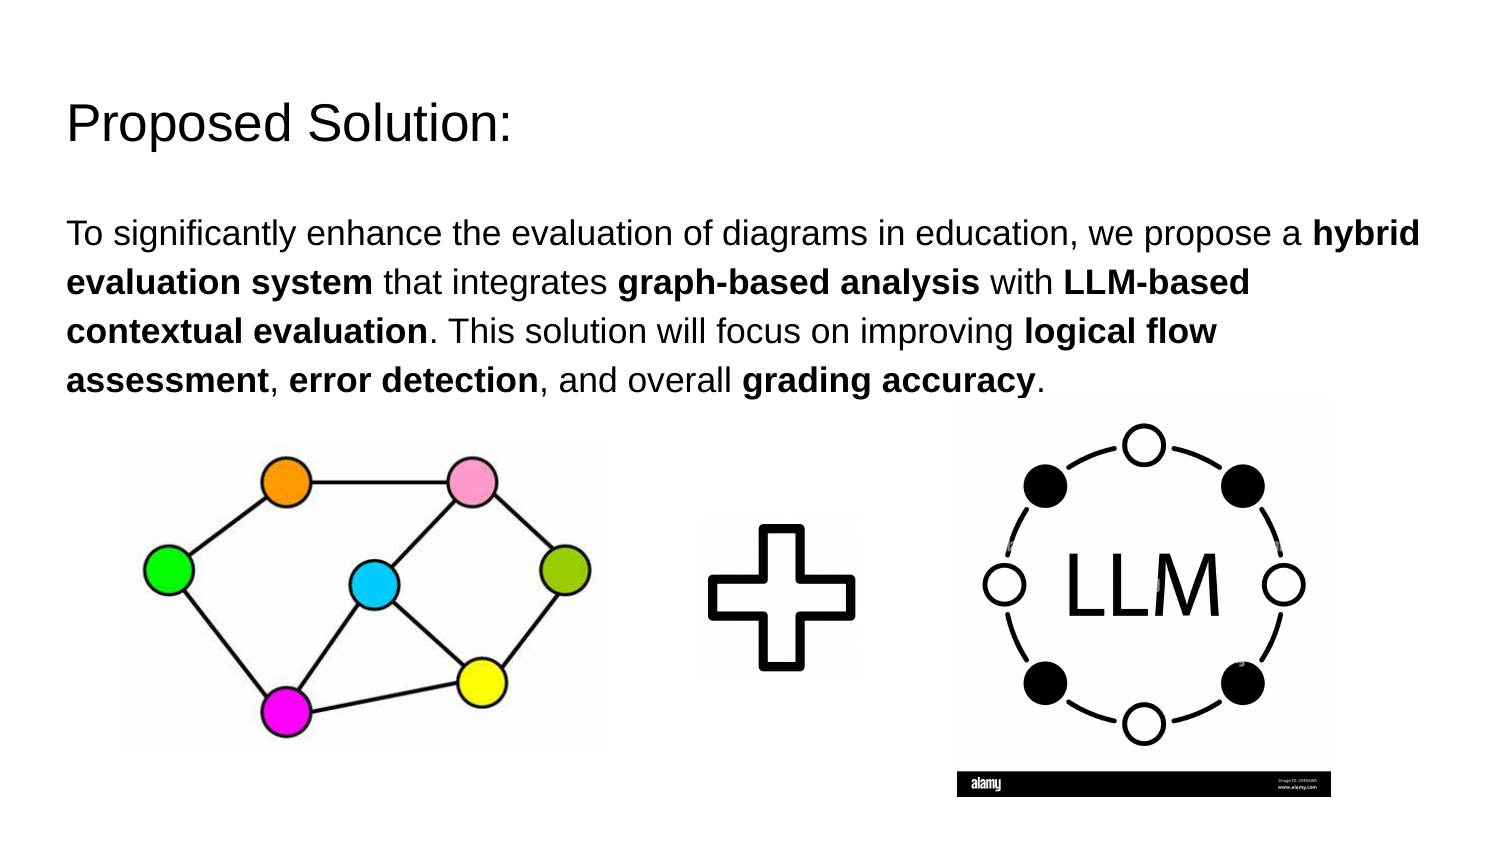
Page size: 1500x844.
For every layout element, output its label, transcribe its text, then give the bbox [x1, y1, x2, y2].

picture [957, 398, 1331, 797]
list To significantly enhance the evaluation of diagrams in education, we propose a hybrid evaluation system that integrates graph-based analysis with LLM-based contextual evaluation. This solution will focus on improving logical flow assessment, error detection, and overall grading accuracy. [51, 189, 1449, 750]
picture [120, 445, 606, 750]
picture [701, 517, 862, 678]
title Proposed Solution: [51, 72, 1449, 167]
